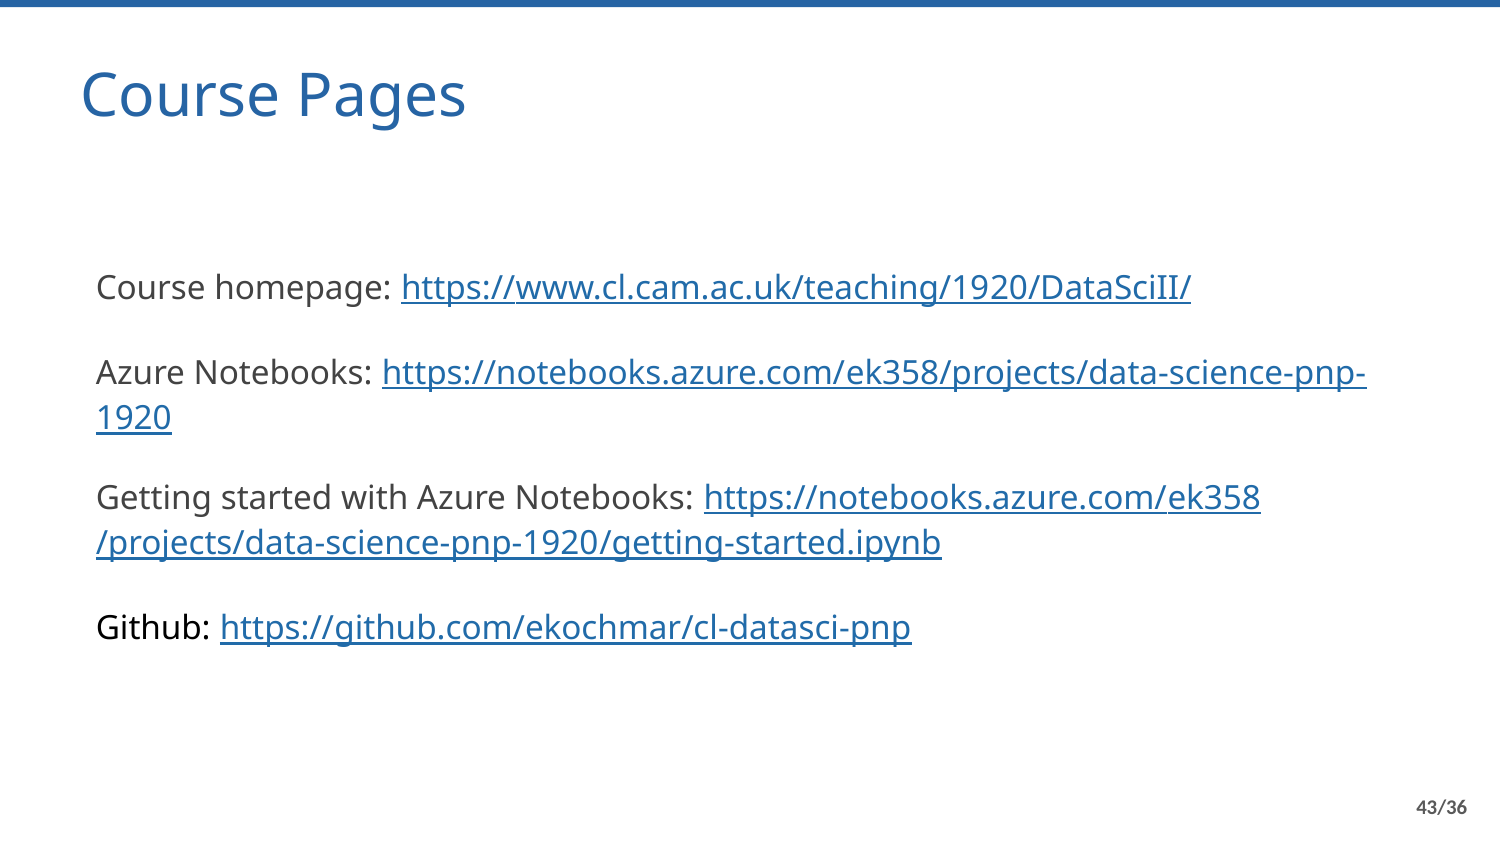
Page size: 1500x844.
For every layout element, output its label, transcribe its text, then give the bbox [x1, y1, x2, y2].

text_box Course homepage: https://www.cl.cam.ac.uk/teaching/1920/DataSciII/ Azure Notebooks: https://notebooks.azure.com/ek358/projects/data-science-pnp-1920 Getting started with Azure Notebooks: https://notebooks.azure.com/ek358/projects/data-science-pnp-1920/getting-started.ipynb Github: https://github.com/ekochmar/cl-datasci-pnp [80, 250, 1443, 812]
text_box Course Pages [80, 56, 1229, 129]
